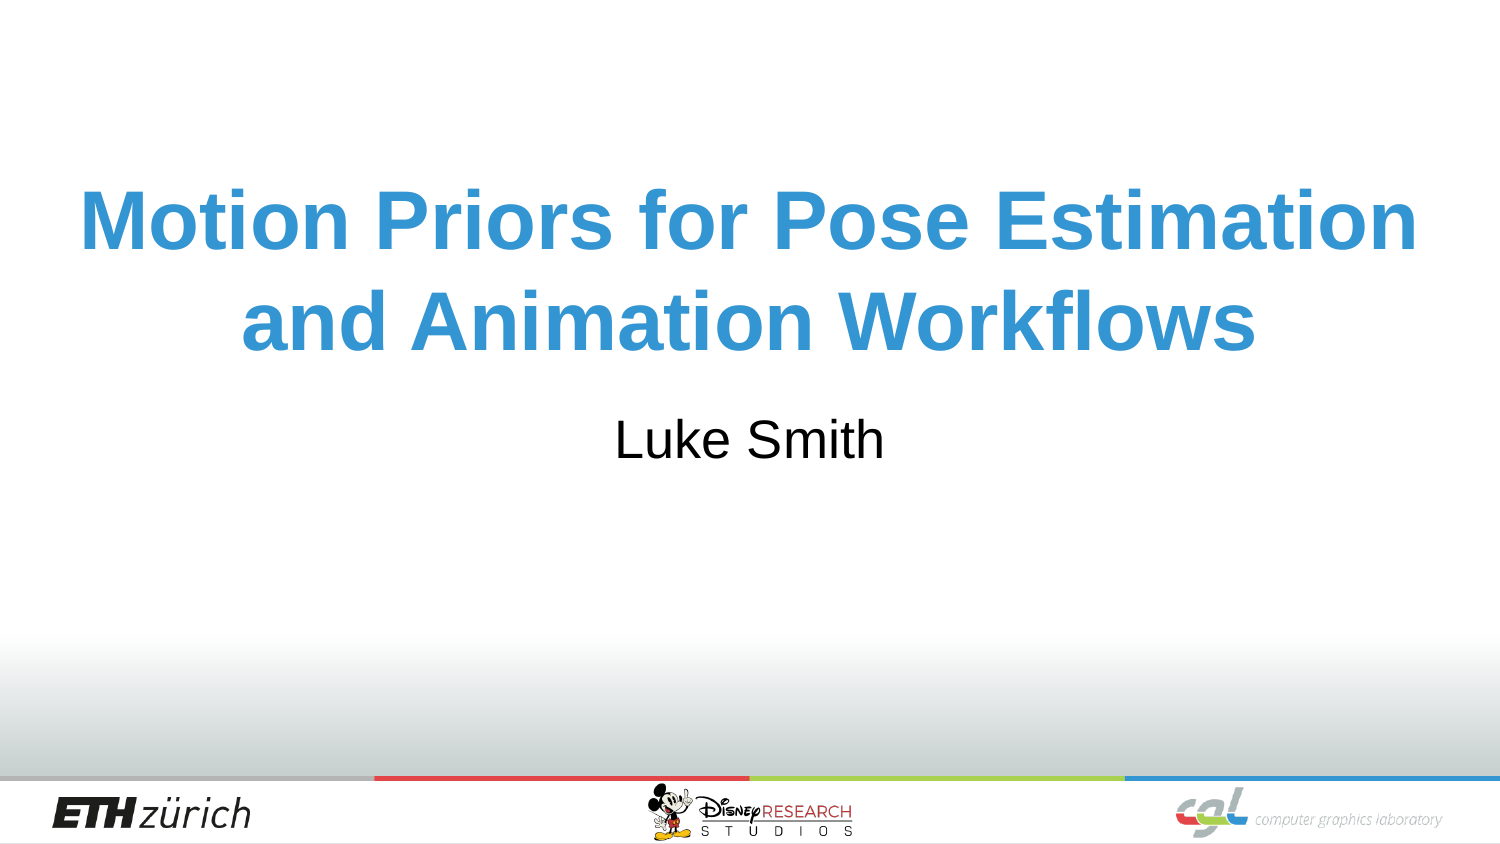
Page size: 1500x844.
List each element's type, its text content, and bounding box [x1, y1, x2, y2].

title Motion Priors for Pose Estimation and Animation Workflows [52, 243, 1448, 367]
subtitle Luke Smith [52, 391, 1448, 484]
picture [0, 776, 1500, 844]
picture [52, 797, 250, 828]
